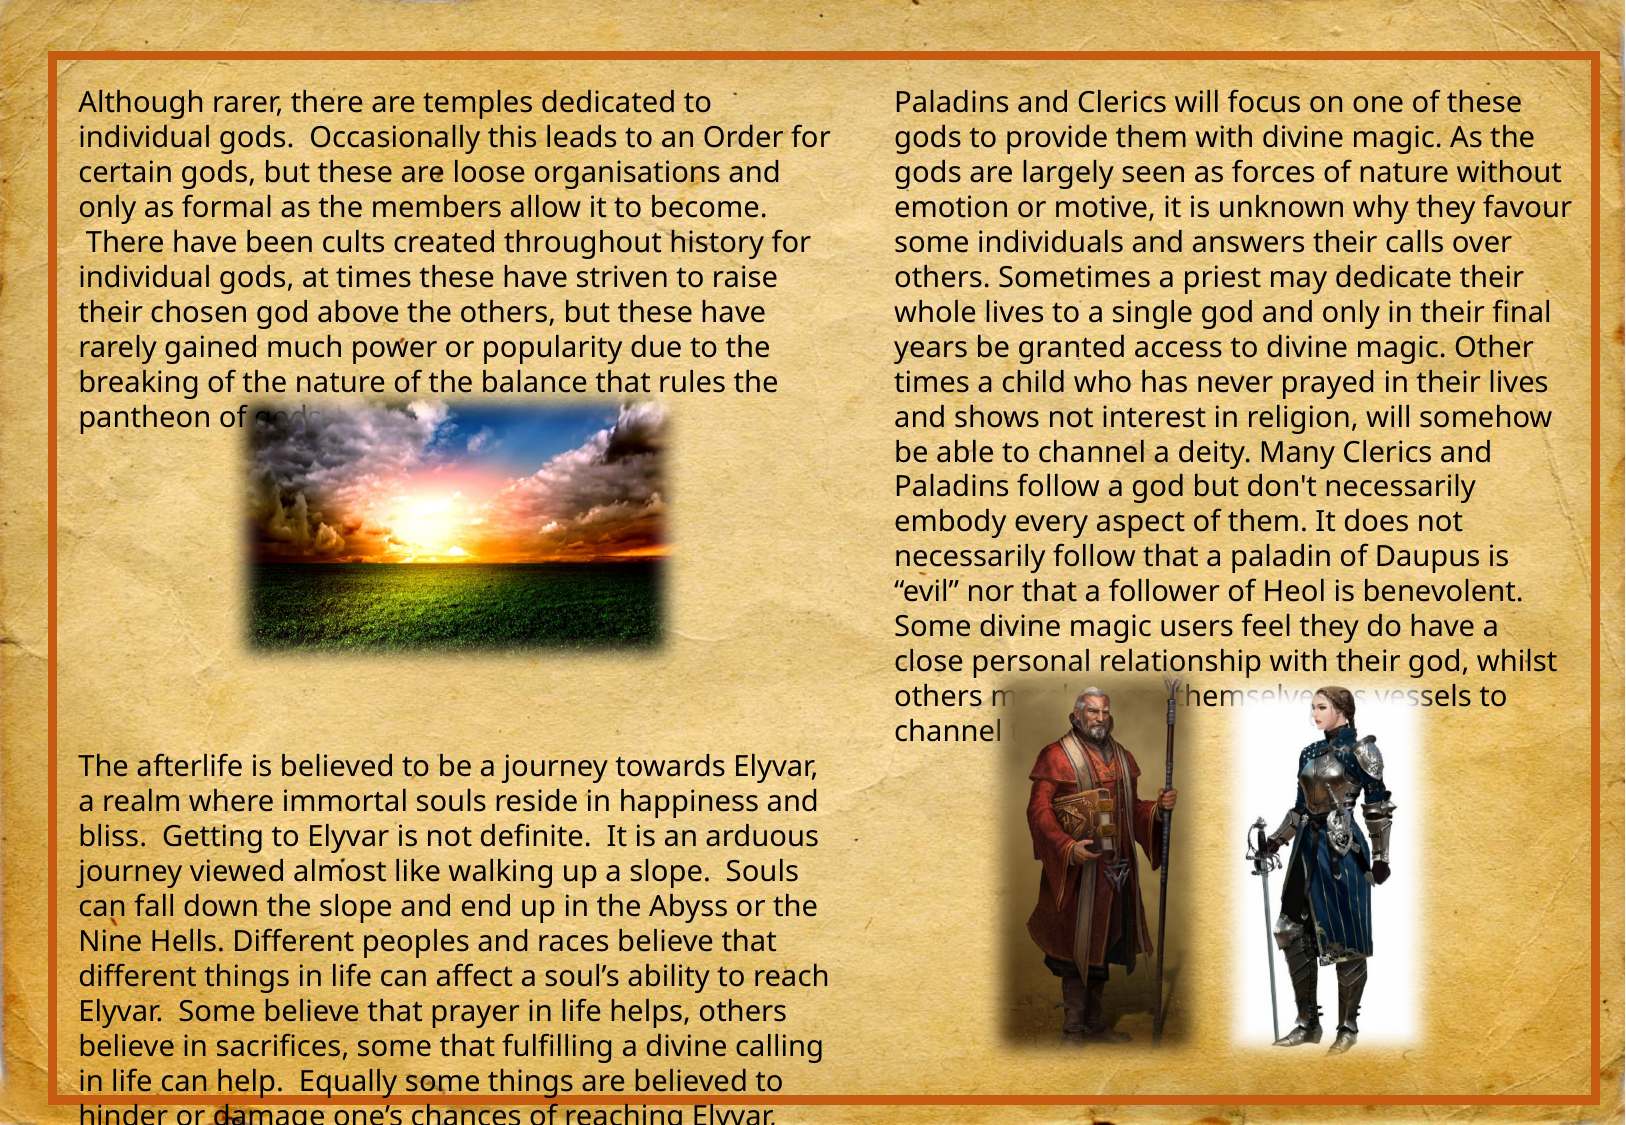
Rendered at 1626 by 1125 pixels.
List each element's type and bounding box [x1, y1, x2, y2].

picture [979, 656, 1442, 1068]
picture [225, 383, 685, 672]
text_box [0, 0, 1625, 1125]
